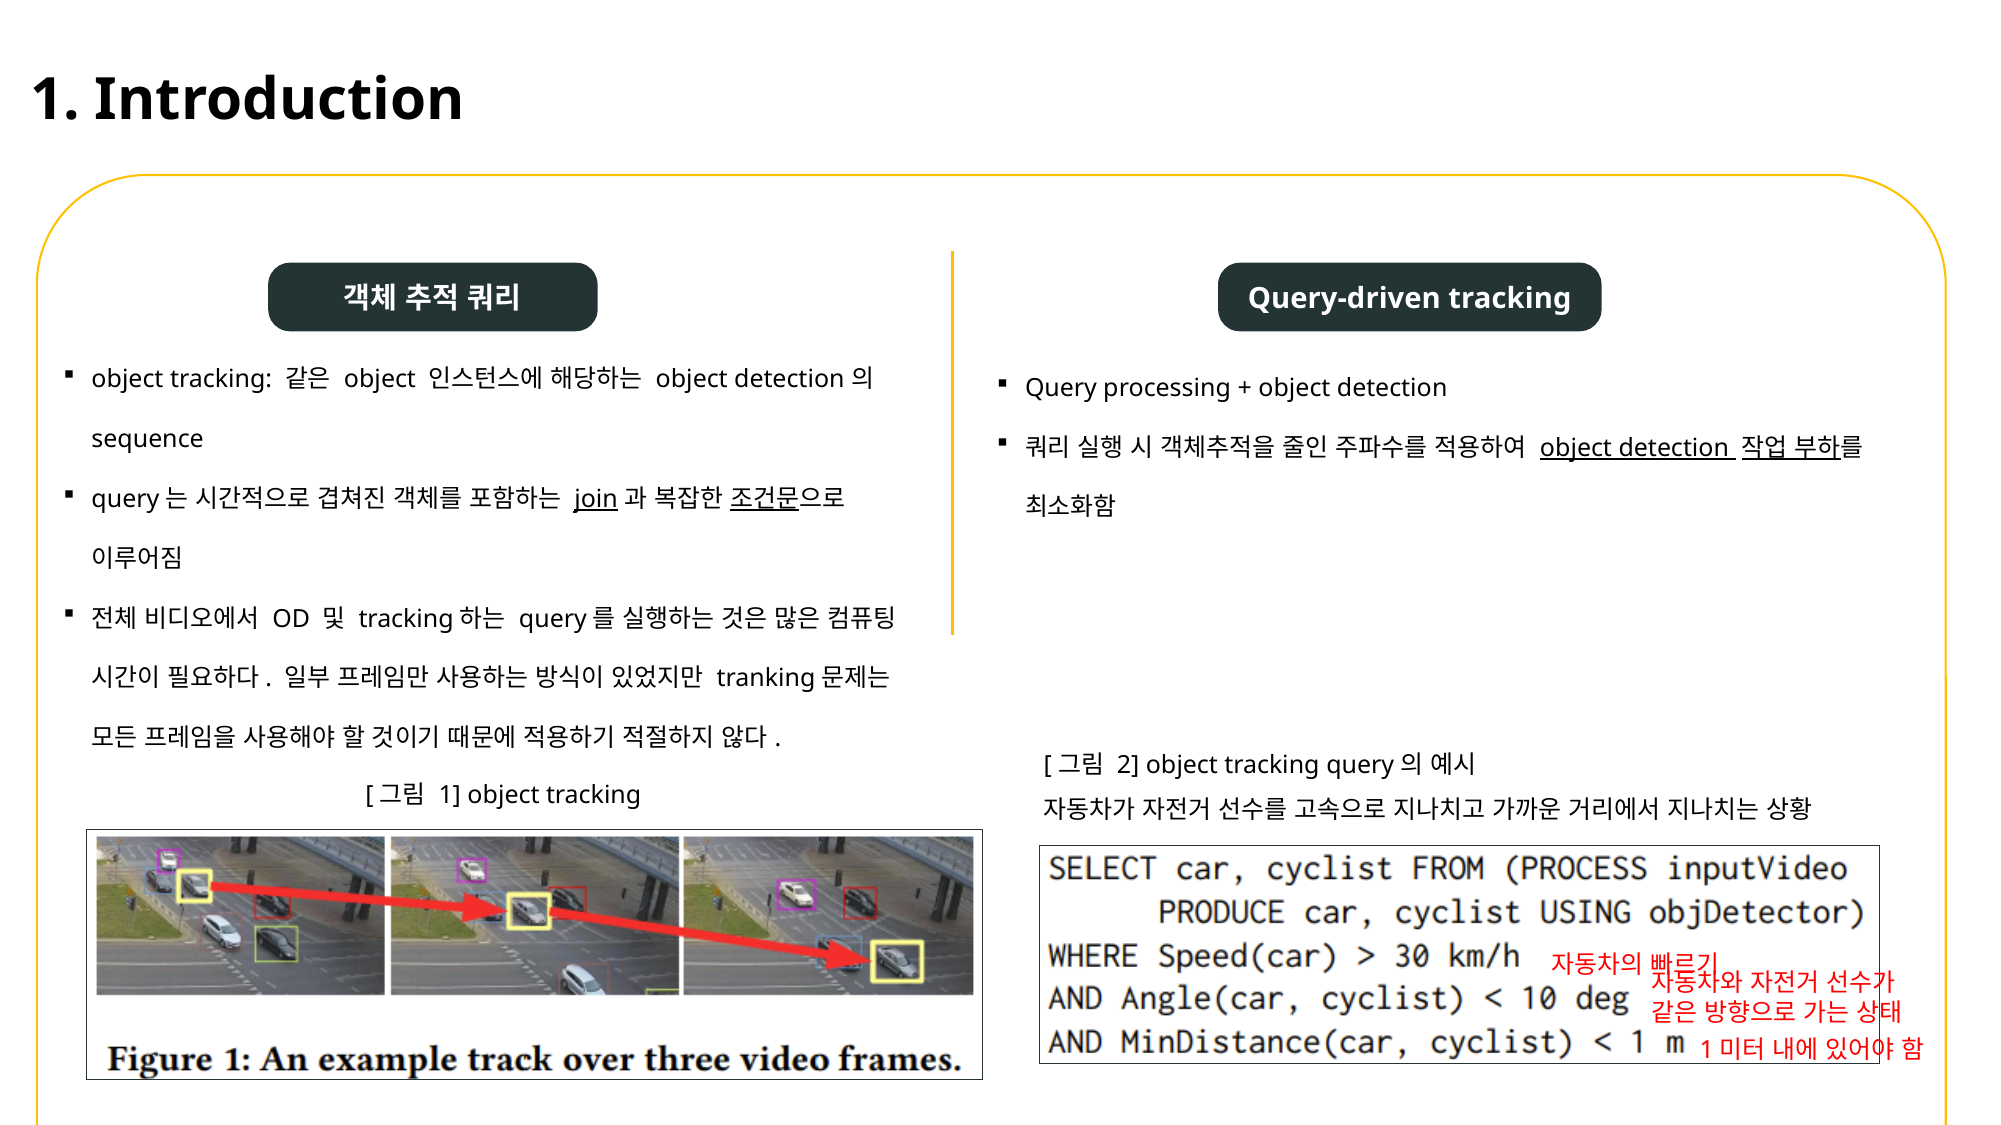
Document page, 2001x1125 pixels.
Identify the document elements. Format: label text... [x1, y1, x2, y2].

text_box 1미터 내에 있어야 함 [1684, 1026, 1994, 1071]
text_box [그림 2] object tracking query의 예시 자동차가 자전거 선수를 고속으로 지나치고 가까운 거리에서 지나치는 상황 [1029, 726, 1993, 831]
text_box 객체 추적 쿼리 [267, 261, 599, 333]
text_box 1. Introduction [0, 0, 2000, 159]
text_box Query processing + object detection 쿼리 실행 시 객체추적을 줄인 주파수를 적용하여 object detection 작업 부하를 최소화함 [982, 333, 1946, 589]
text_box [그림 1] object tracking [335, 760, 672, 816]
text_box object tracking: 같은 object 인스턴스에 해당하는 object detection의 sequence query는 시간적으로 겹쳐진 객체를 포함하는 join과 복잡한 조건문으로 이루어짐 전체 비디오에서 OD 및 tracking하는 query를 실행하는 것은 많은 컴퓨팅 시간이 필요하다. 일부 프레임만 사용하는 방식이 있었지만 tranking문제는 모든 프레임을 사용해야 할 것이기 때문에 적용하기 적절하지 않다. [48, 325, 953, 760]
text_box 자동차와 자전거 선수가 같은 방향으로 가는 상태 [1880, 958, 1946, 1026]
text_box [35, 173, 1947, 1125]
text_box Query-driven tracking [1217, 261, 1603, 333]
picture [86, 829, 983, 1080]
picture [1039, 845, 1880, 1064]
